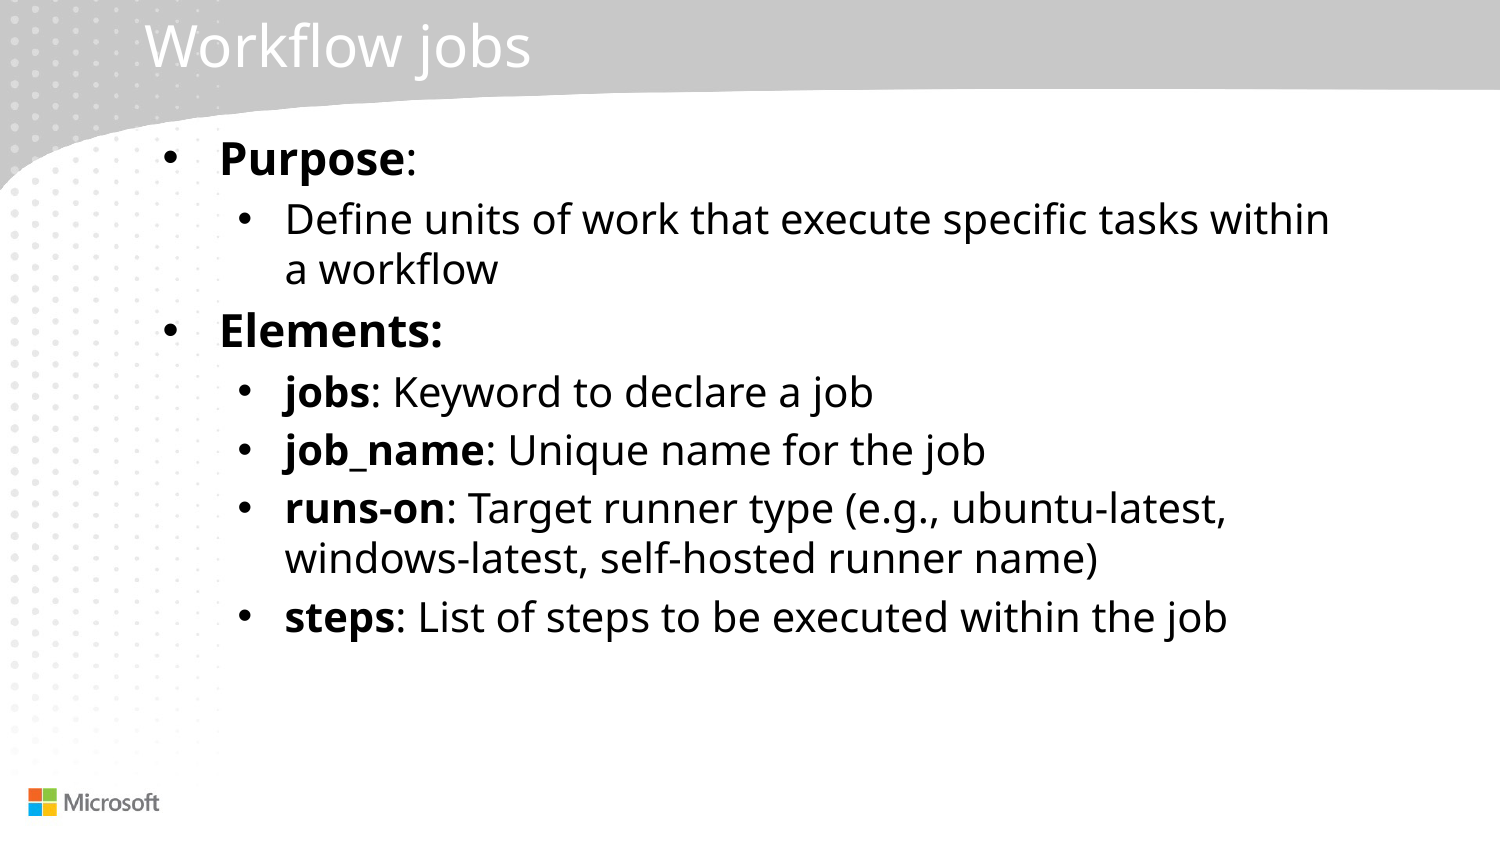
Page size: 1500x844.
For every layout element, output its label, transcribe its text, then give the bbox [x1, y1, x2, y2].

picture [0, 0, 1500, 844]
title Workflow jobs [130, 1, 1369, 78]
list Purpose: Define units of work that execute specific tasks within a workflow Elements: jobs: Keyword to declare a job job_name: Unique name for the job runs-on: Target runner type (e.g., ubuntu-latest, windows-latest, self-hosted runner name) steps: List of steps to be executed within the job [147, 122, 1351, 722]
